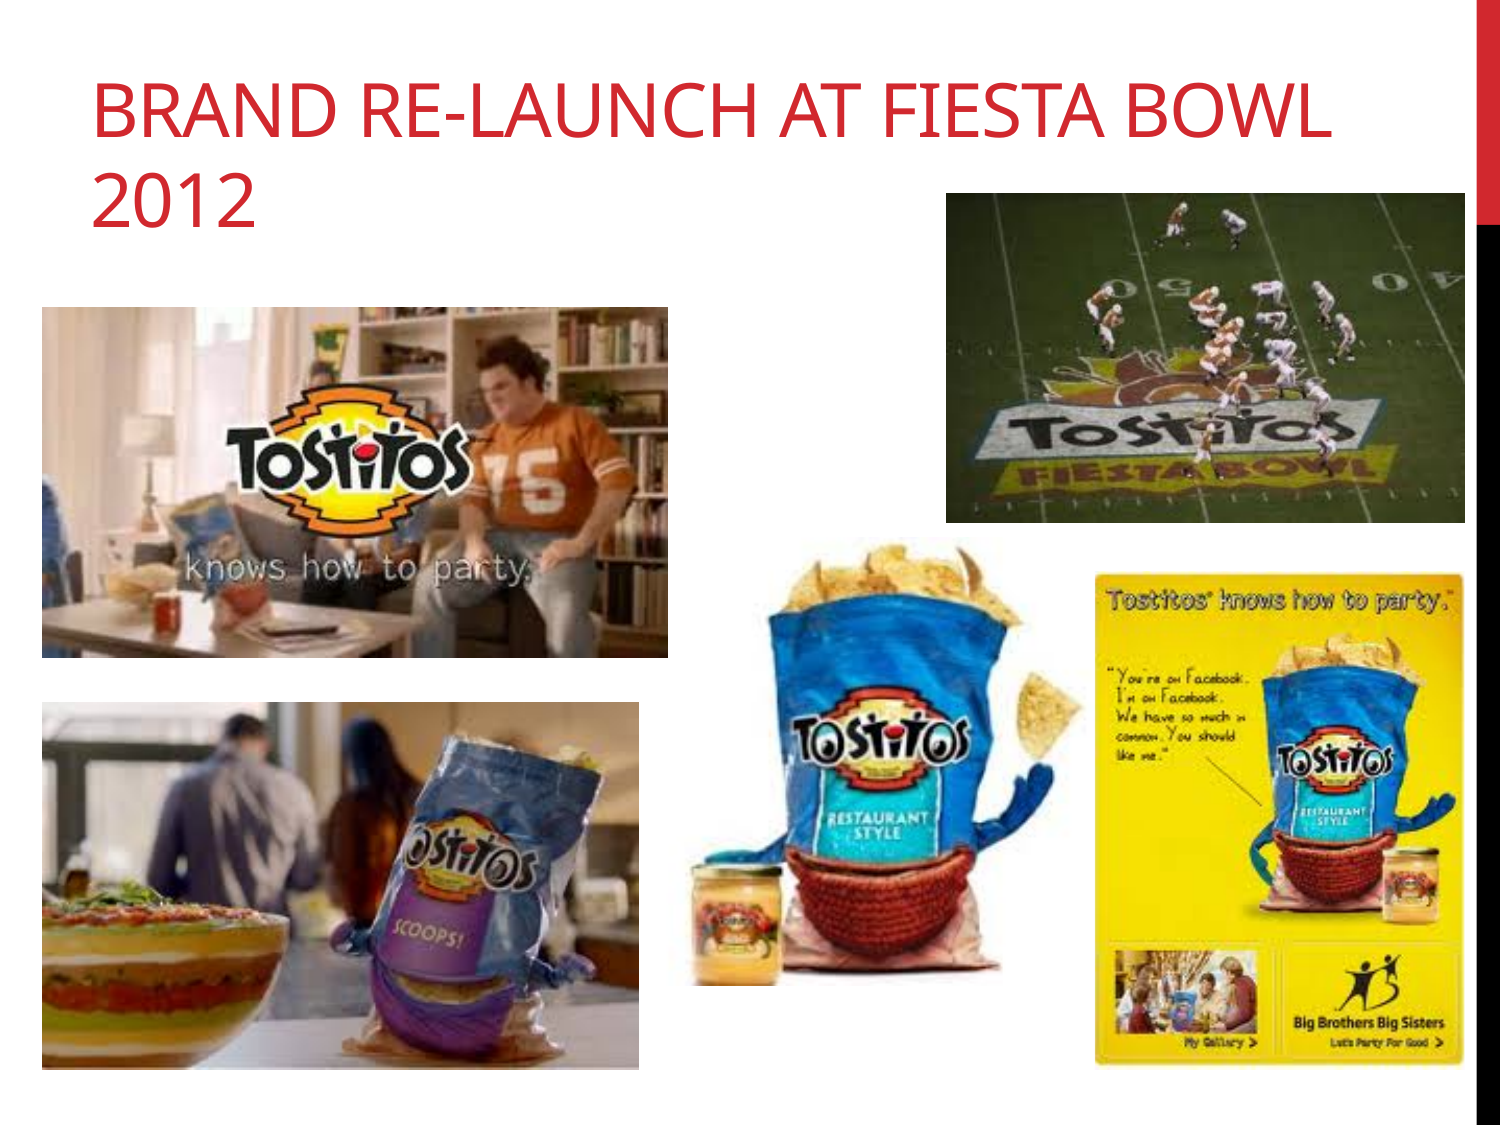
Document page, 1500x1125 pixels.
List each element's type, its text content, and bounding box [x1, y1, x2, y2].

title Brand re-launch at fiesta bowl 2012 [75, 25, 1465, 250]
picture [41, 307, 1466, 1070]
picture [945, 192, 1465, 523]
